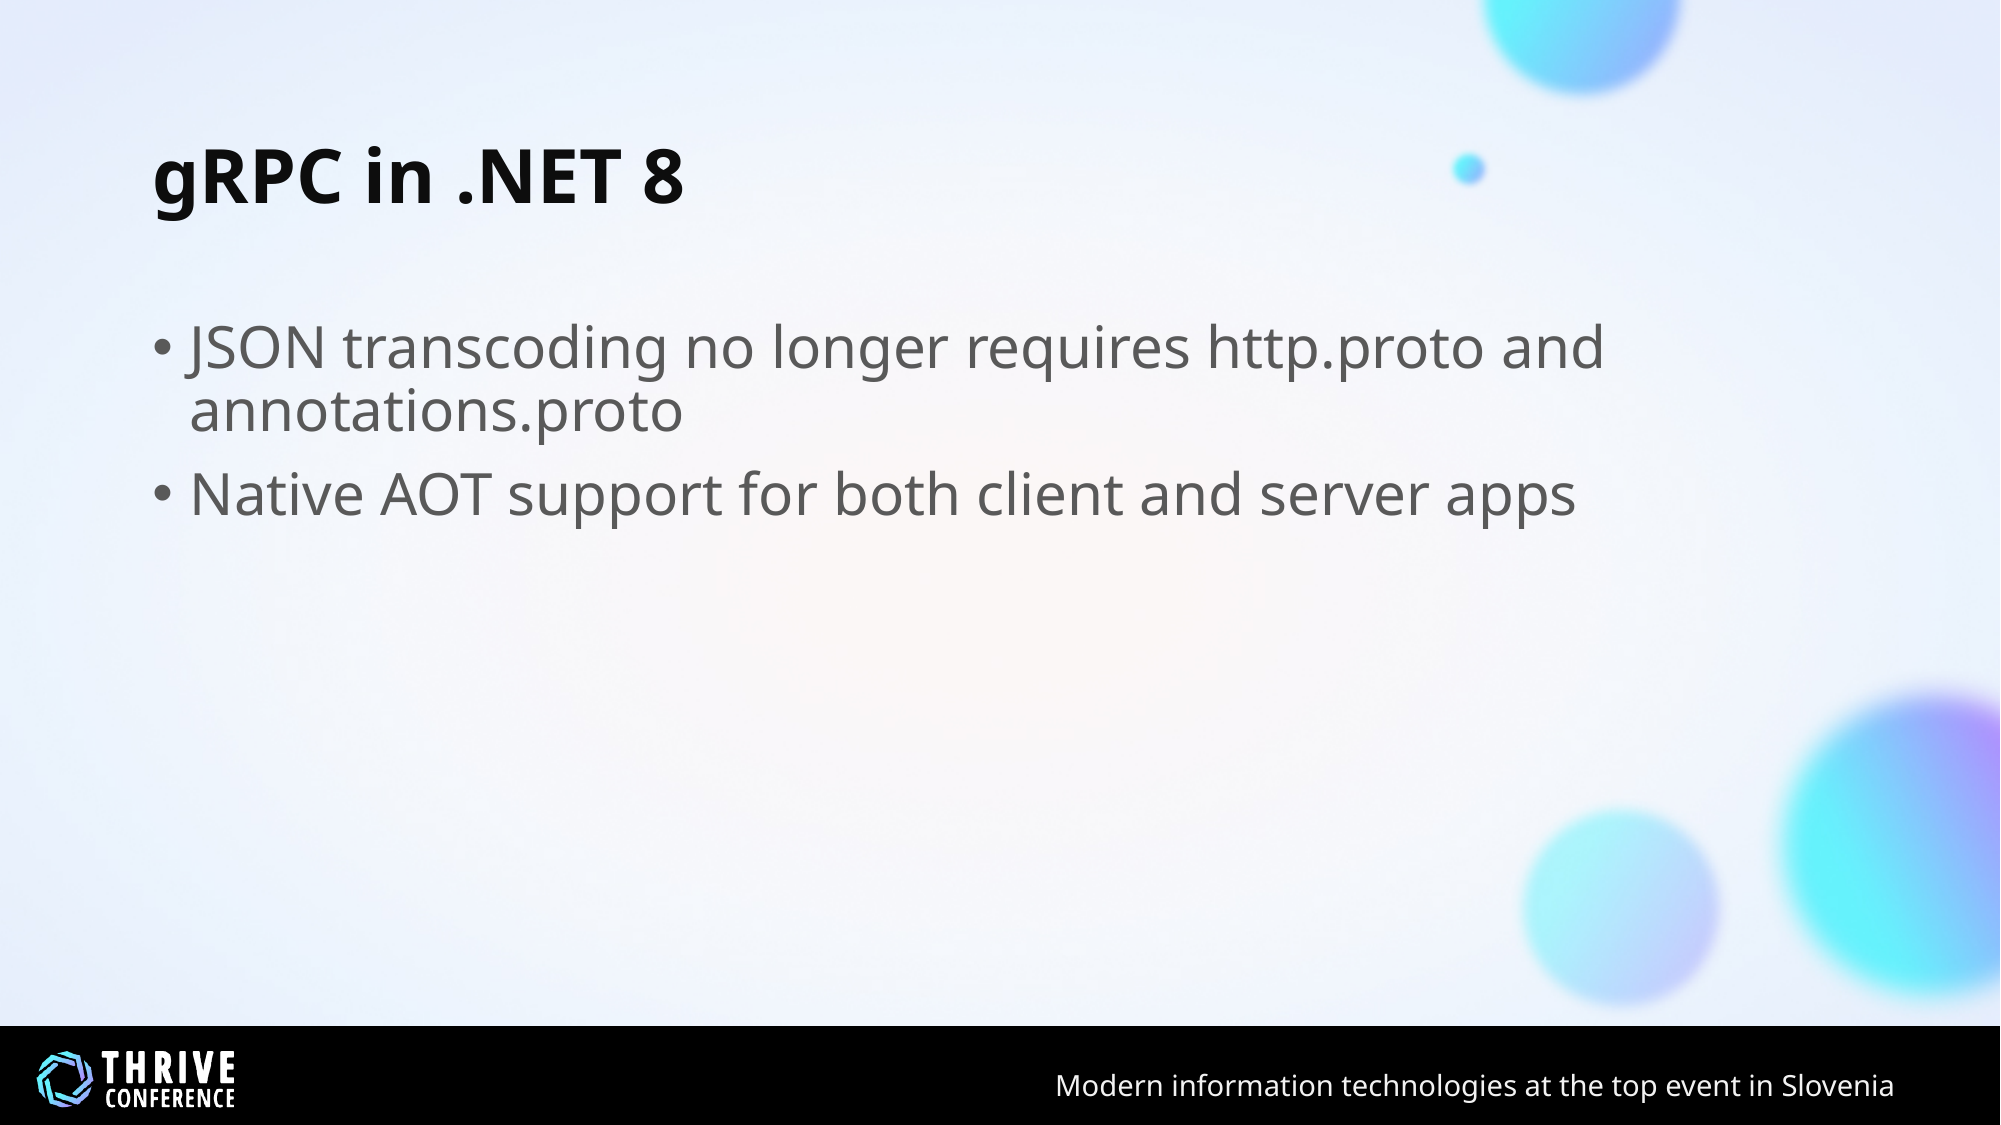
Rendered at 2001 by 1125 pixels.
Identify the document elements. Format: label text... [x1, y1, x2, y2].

title gRPC in .NET 8 [137, 70, 1863, 289]
picture [0, 0, 2000, 1026]
picture [35, 1051, 234, 1108]
list JSON transcoding no longer requires http.proto and annotations.proto Native AOT support for both client and server apps [137, 310, 1863, 1025]
